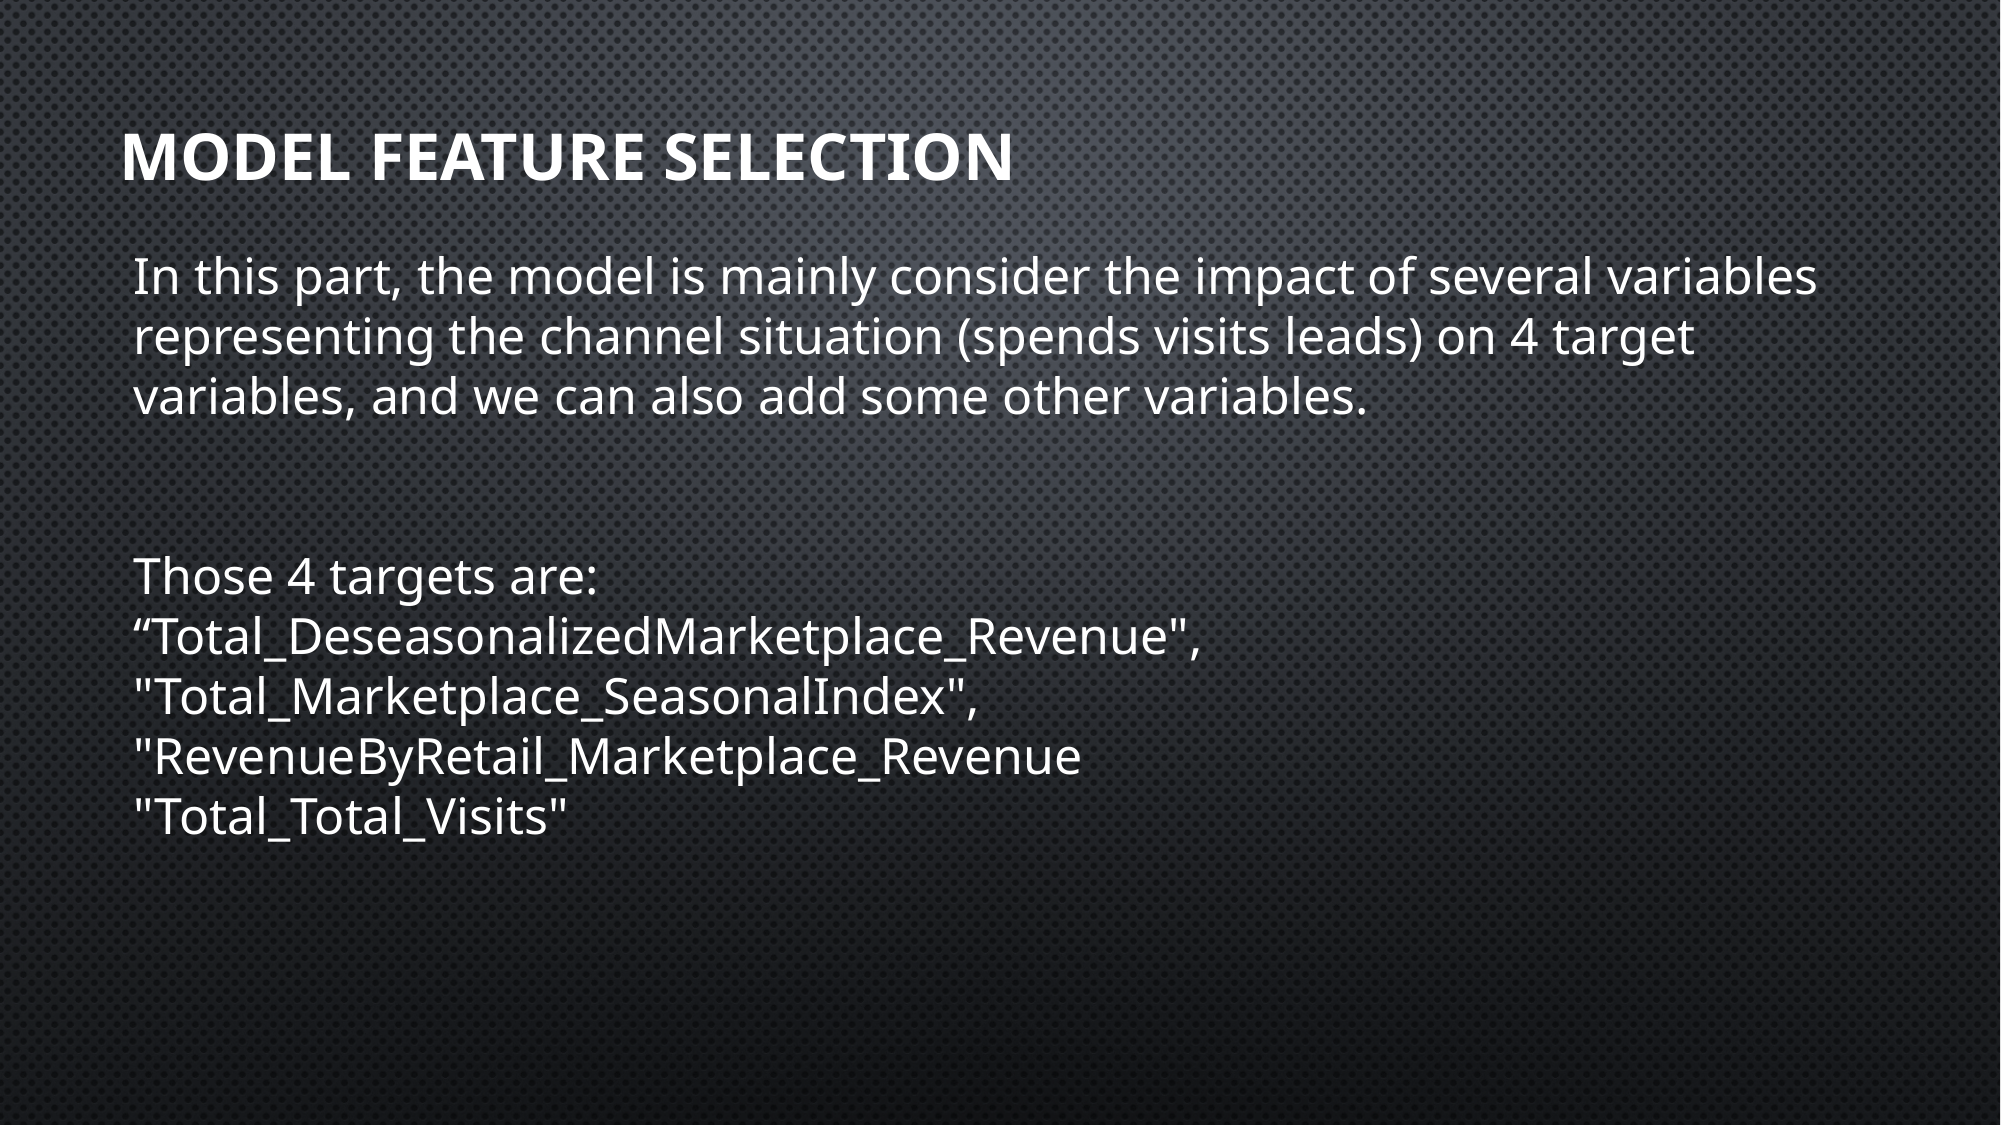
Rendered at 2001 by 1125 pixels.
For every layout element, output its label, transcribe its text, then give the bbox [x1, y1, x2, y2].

title Model feature selection [104, 99, 1879, 201]
text_box In this part, the model is mainly consider the impact of several variables representing the channel situation (spends visits leads) on 4 target variables, and we can also add some other variables. Those 4 targets are: “Total_DeseasonalizedMarketplace_Revenue", "Total_Marketplace_SeasonalIndex", "RevenueByRetail_Marketplace_Revenue "Total_Total_Visits" [118, 237, 1904, 853]
